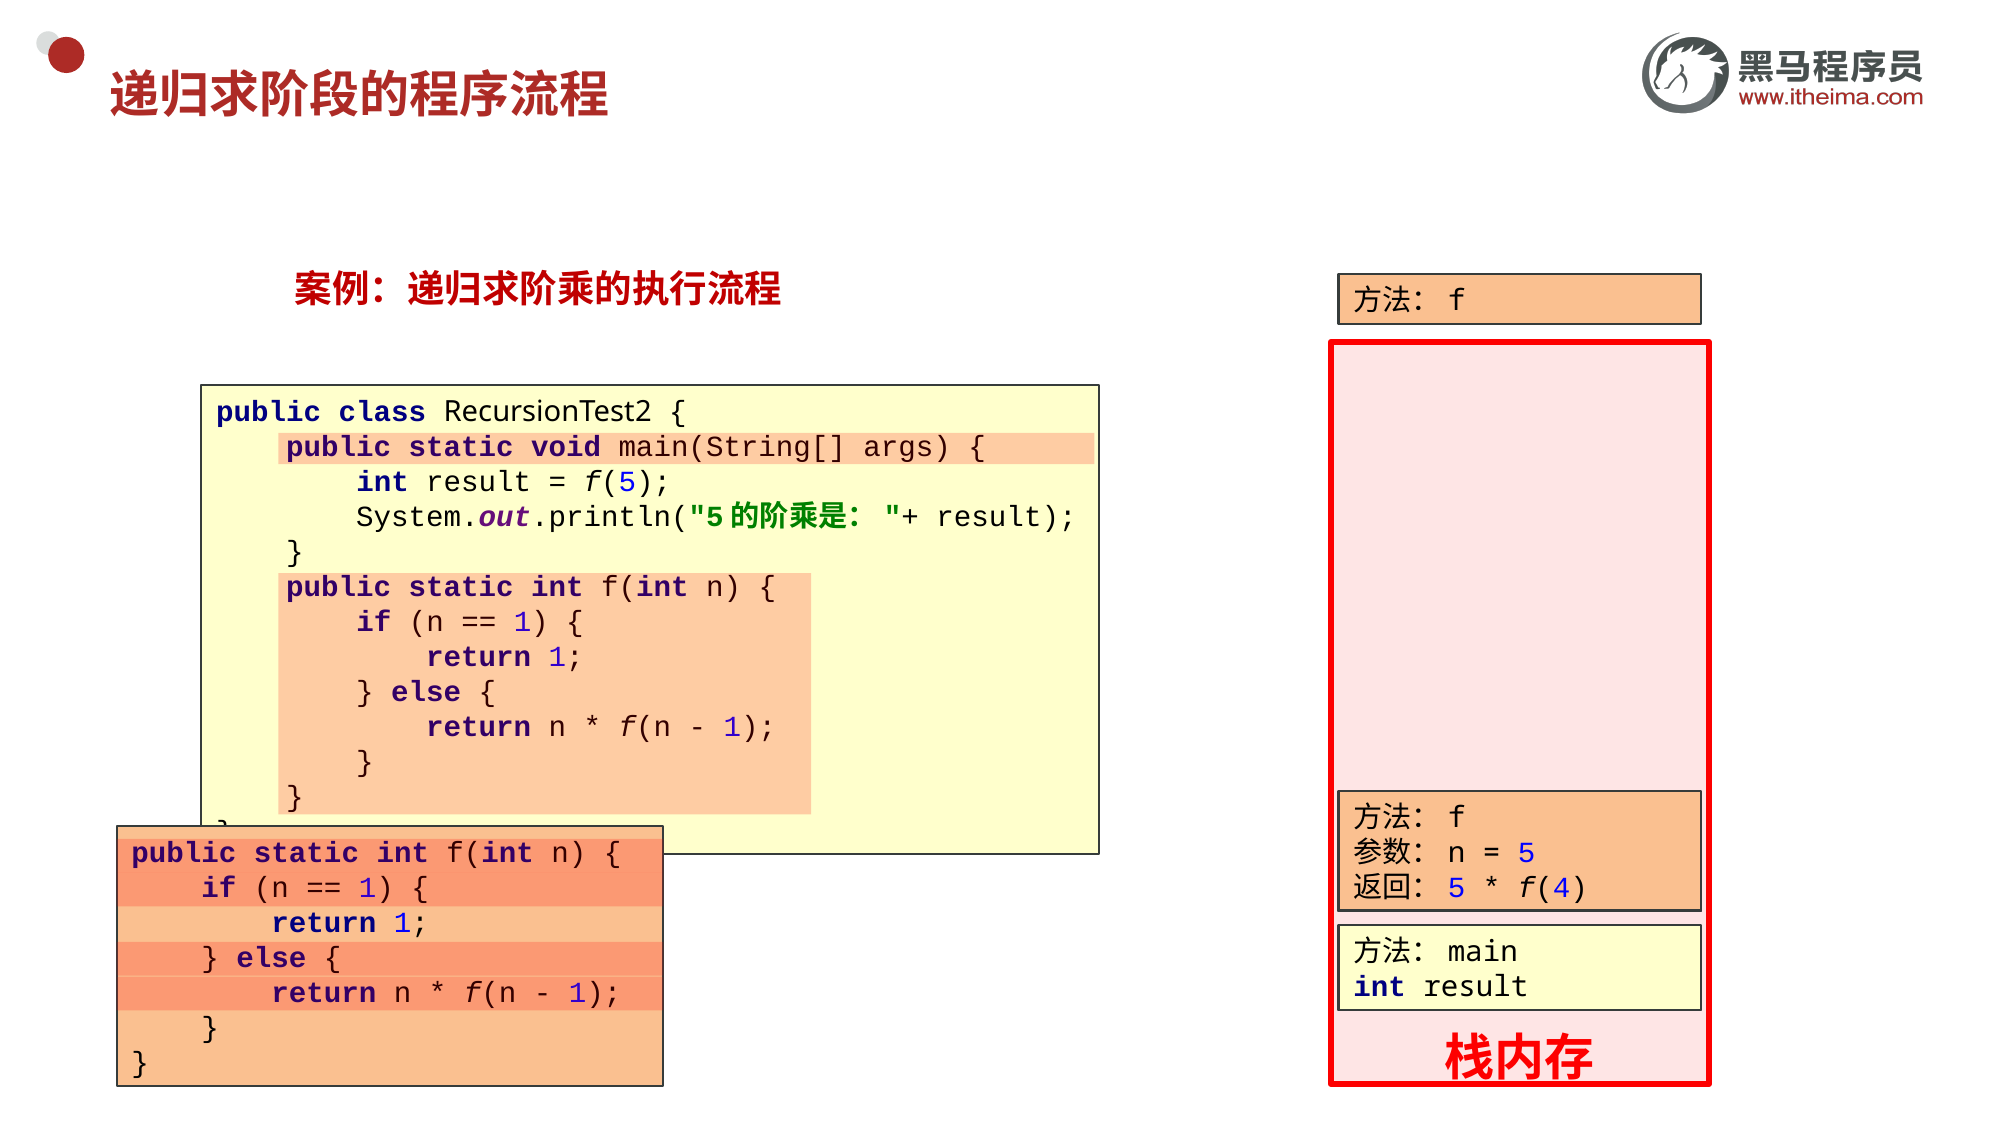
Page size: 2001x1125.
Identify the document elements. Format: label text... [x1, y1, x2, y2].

text_box [277, 572, 812, 815]
text_box public static int f(int n) { if (n == 1) { return 1; } else { return n * f(n - 1); } } [116, 826, 664, 838]
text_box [1330, 341, 1710, 1084]
picture [1633, 24, 1937, 125]
text_box [116, 872, 664, 907]
text_box public static int f(int n) { if (n == 1) { return 1; } else { return n * f(n - 1); } } [116, 1011, 664, 1086]
text_box [116, 941, 664, 976]
text_box 方法：f [1338, 273, 1701, 324]
title 递归求阶段的程序流程 [94, 55, 1858, 133]
text_box [116, 976, 664, 1011]
text_box public static int f(int n) { if (n == 1) { return 1; } else { return n * f(n - 1); } } [116, 907, 664, 941]
text_box [116, 838, 664, 872]
text_box [277, 432, 1095, 465]
text_box 案例：递归求阶乘的执行流程 [280, 235, 1615, 318]
text_box public class RecursionTest2 { public static void main(String[] args) { int result = f(5); System.out.println("5的阶乘是："+ result); } public static int f(int n) { if (n == 1) { return 1; } else { return n * f(n - 1); } } } [201, 385, 1099, 855]
